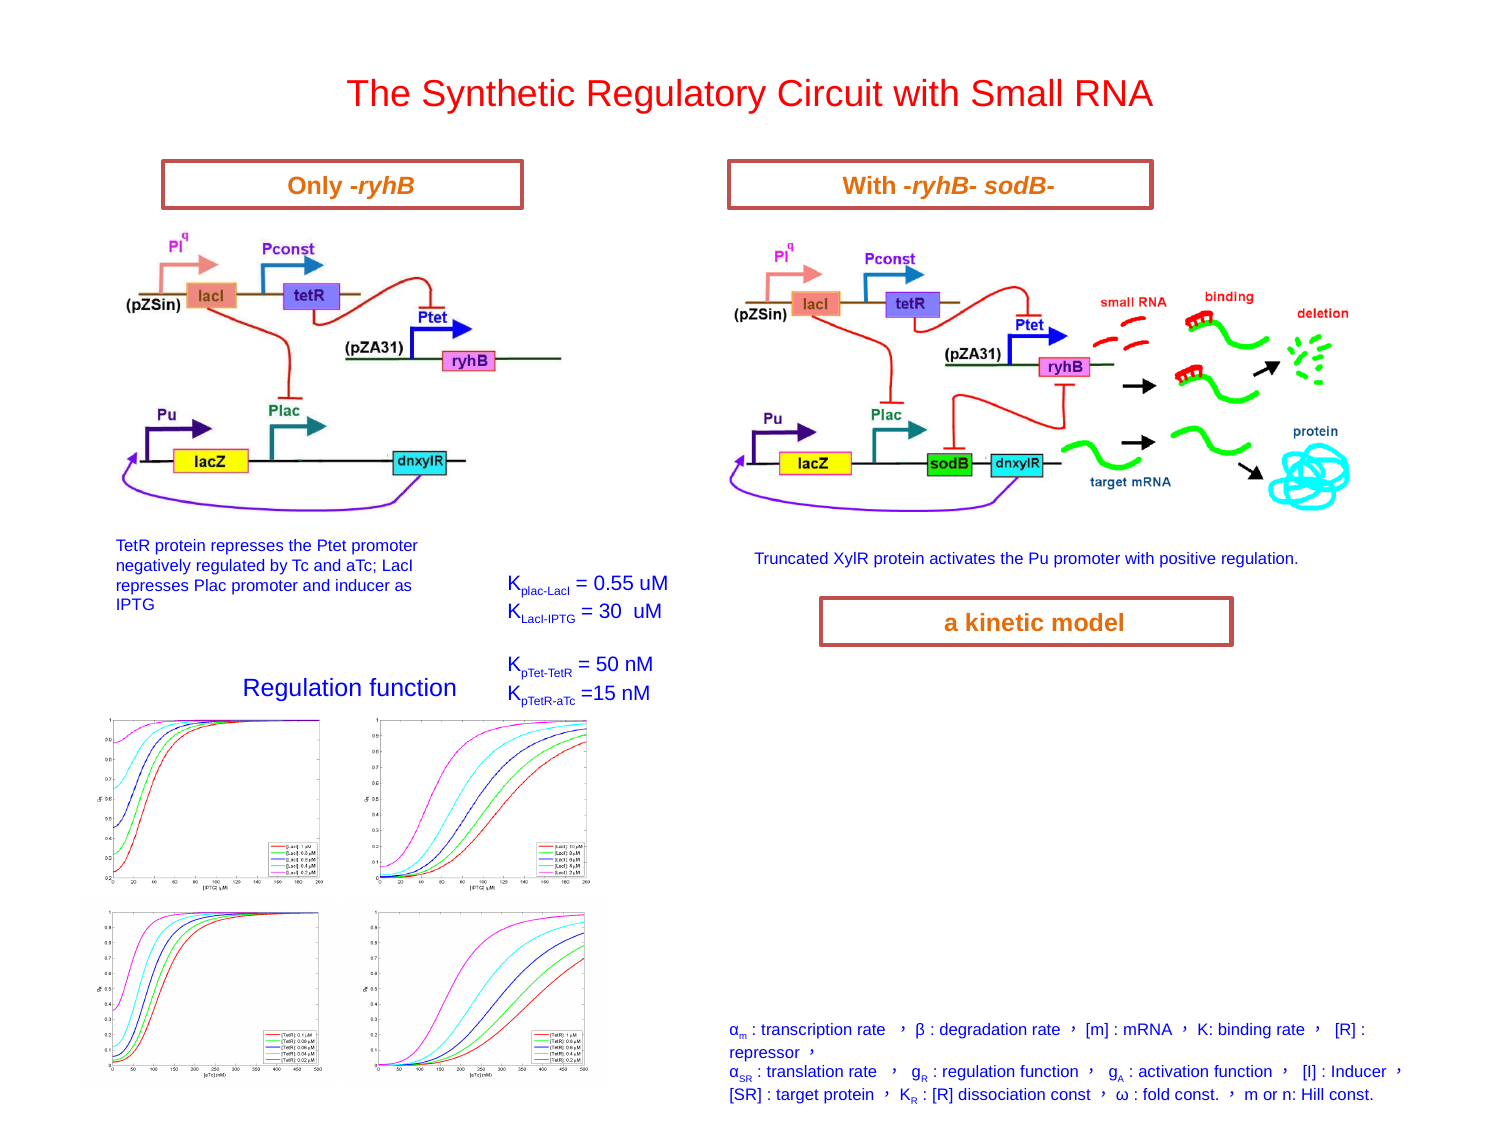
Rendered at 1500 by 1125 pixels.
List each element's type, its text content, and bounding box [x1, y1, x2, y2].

picture [109, 220, 595, 527]
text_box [77, 705, 612, 899]
text_box a kinetic model [819, 596, 1234, 647]
text_box Regulation function [228, 663, 473, 703]
text_box αm : transcription rate ，β : degradation rate，[m] : mRNA，K: binding rate， [R] : repressor， αSR : translation rate ， gR : regulation function， gA : activation function， [I] : Inducer，[SR] : target protein，KR : [R] dissociation const，ω : fold const.，m or n: Hill const. [714, 1011, 1451, 1115]
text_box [77, 906, 610, 1087]
text_box Kplac-LacI = 0.55 uM KLacI-IPTG = 30 uM KpTet-TetR = 50 nM KpTetR-aTc =15 nM [492, 561, 726, 741]
text_box TetR protein represses the Ptet promoter negatively regulated by Tc and aTc; LacI represses Plac promoter and inducer as IPTG [101, 527, 442, 622]
title The Synthetic Regulatory Circuit with Small RNA [75, 45, 1425, 138]
picture [717, 231, 1377, 528]
text_box Only -ryhB [161, 159, 524, 210]
text_box Truncated XylR protein activates the Pu promoter with positive regulation. [739, 540, 1447, 575]
text_box With -ryhB- sodB- [727, 159, 1154, 210]
